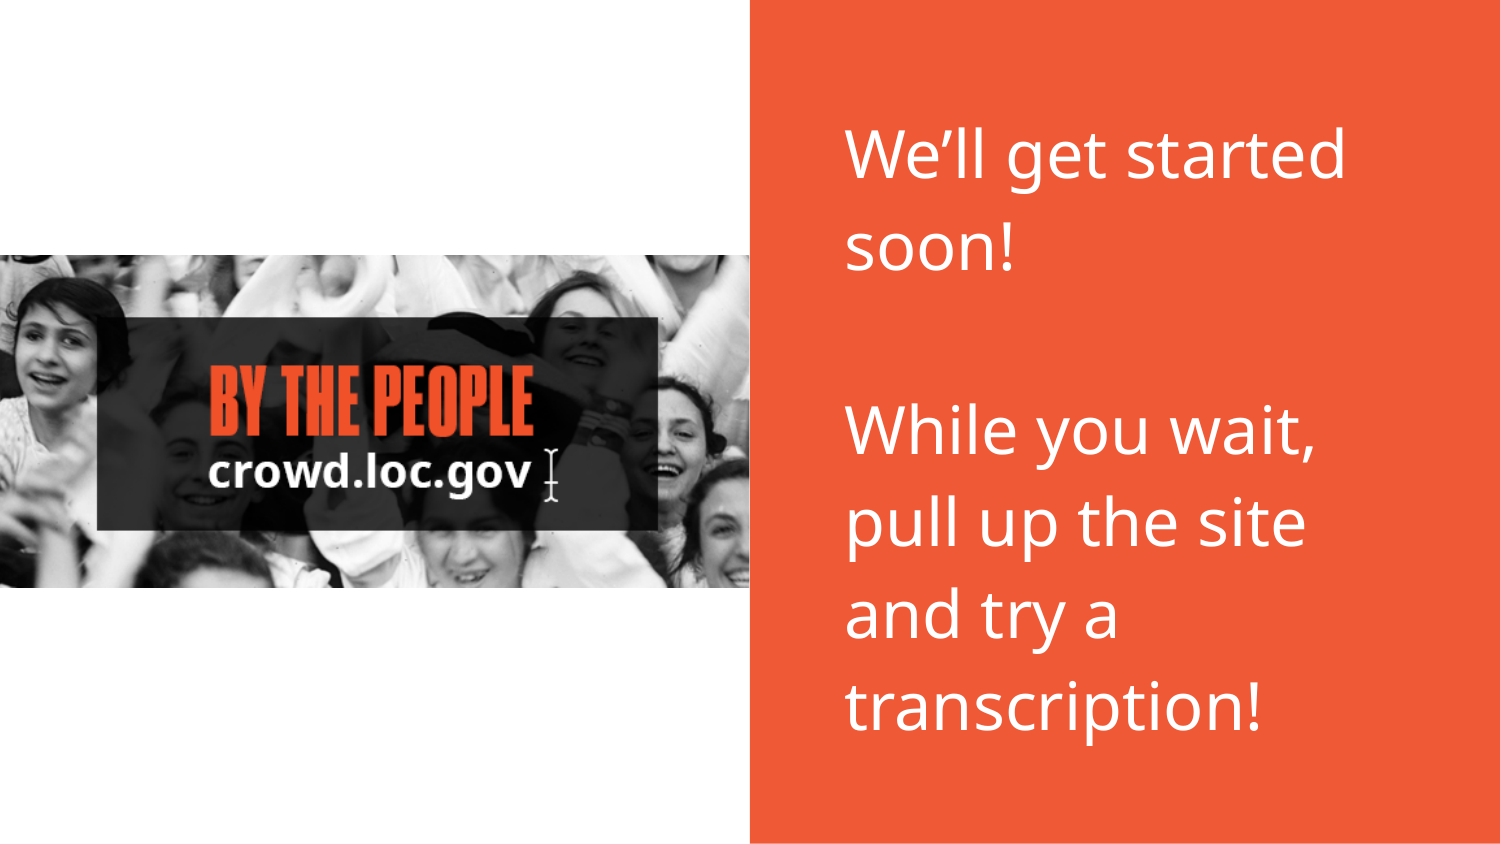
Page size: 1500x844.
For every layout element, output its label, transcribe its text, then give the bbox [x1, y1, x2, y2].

picture [0, 255, 750, 589]
list We’ll get started soon! While you wait, pull up the site and try a transcription! [810, 118, 1440, 725]
